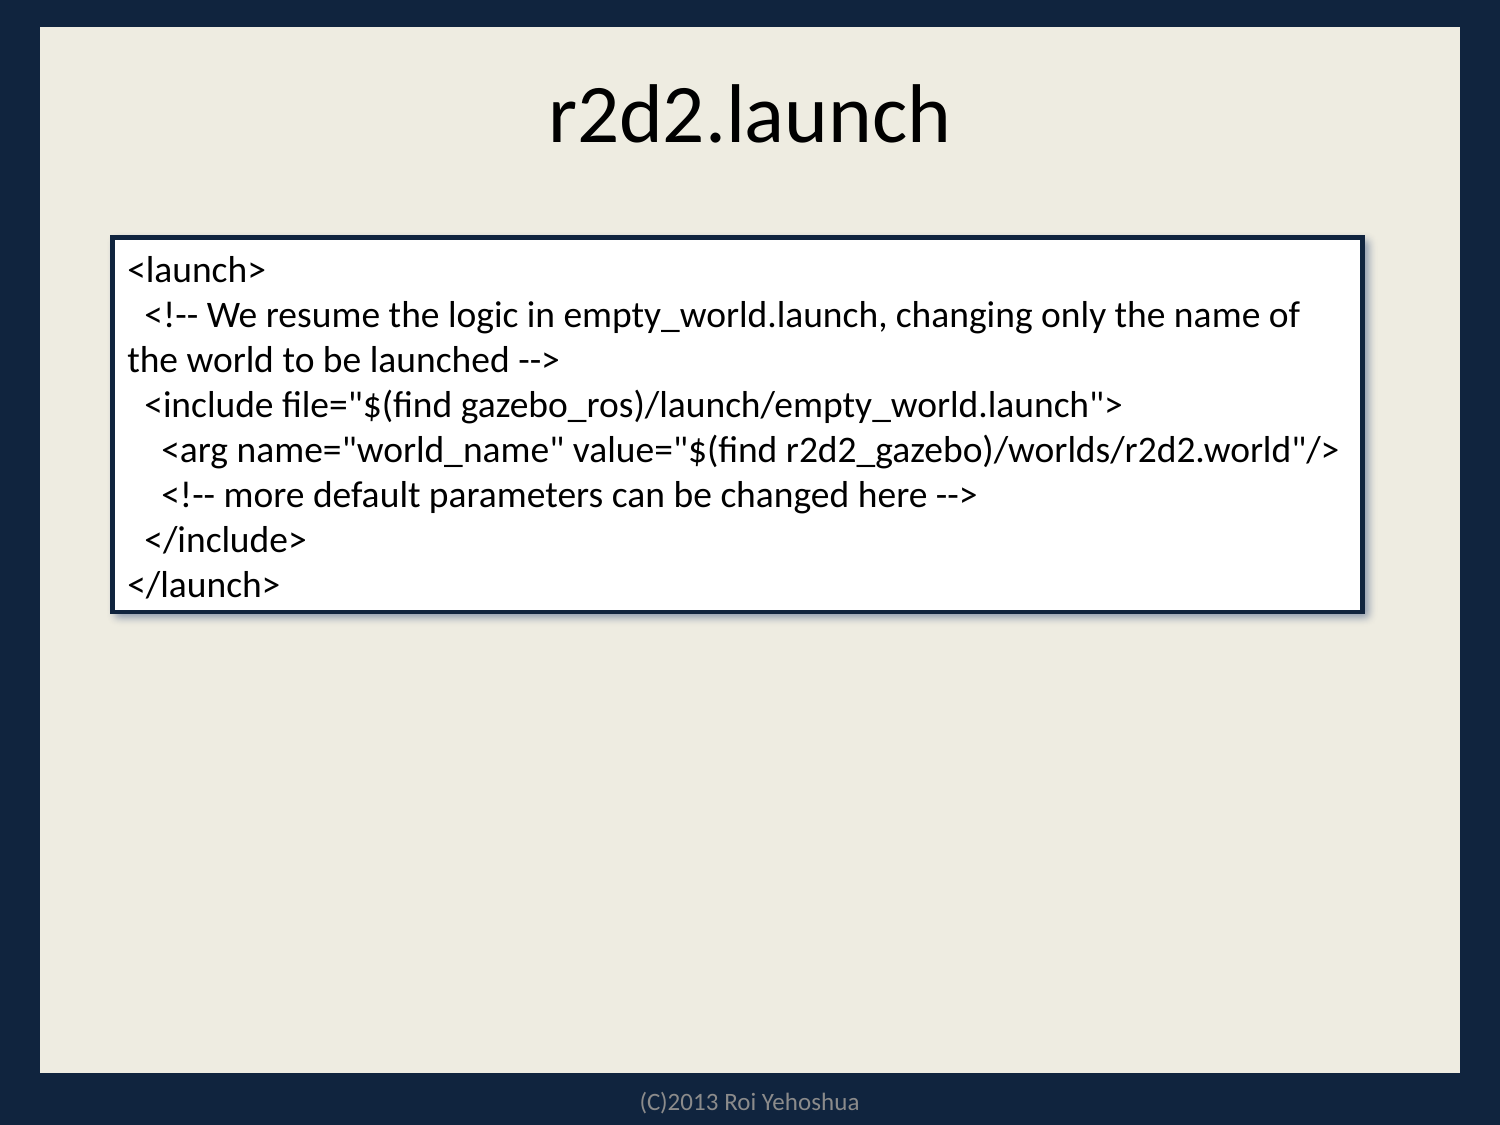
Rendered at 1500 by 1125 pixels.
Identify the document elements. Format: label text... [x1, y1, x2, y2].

text_box <launch> <!-- We resume the logic in empty_world.launch, changing only the name of the world to be launched --> <include file="$(find gazebo_ros)/launch/empty_world.launch"> <arg name="world_name" value="$(find r2d2_gazebo)/worlds/r2d2.world"/> <!-- more default parameters can be changed here --> </include> </launch> [112, 237, 1363, 613]
footer (C)2013 Roi Yehoshua [512, 1074, 988, 1125]
title r2d2.launch [37, 31, 1463, 188]
